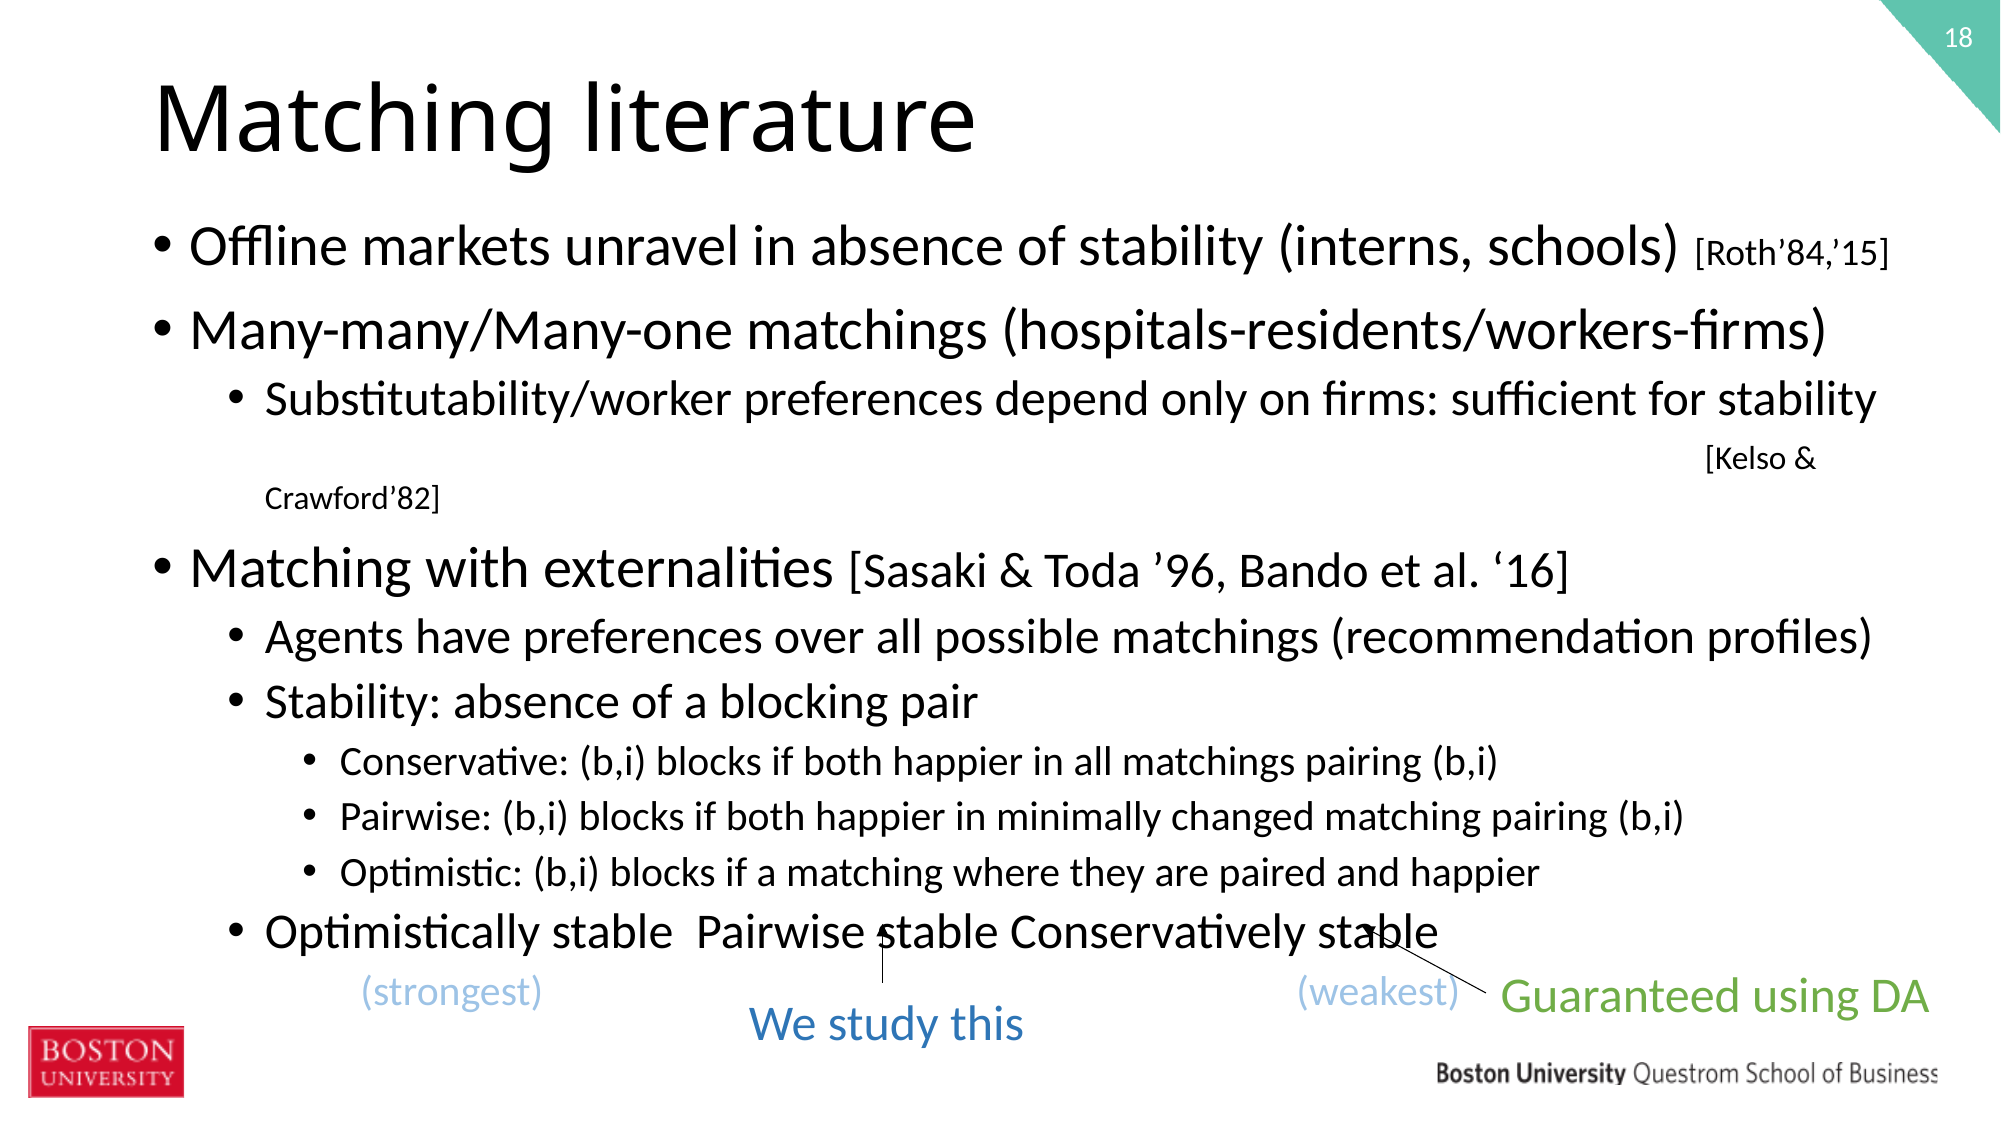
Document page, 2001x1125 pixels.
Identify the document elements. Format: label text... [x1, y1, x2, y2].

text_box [1361, 926, 1484, 994]
slide_number 18 [1862, 6, 1989, 67]
title Matching literature [137, 59, 1863, 185]
text_box Guaranteed using DA [1485, 955, 1945, 1031]
picture [1821, 0, 2001, 159]
text_box We study this [734, 982, 1051, 1058]
